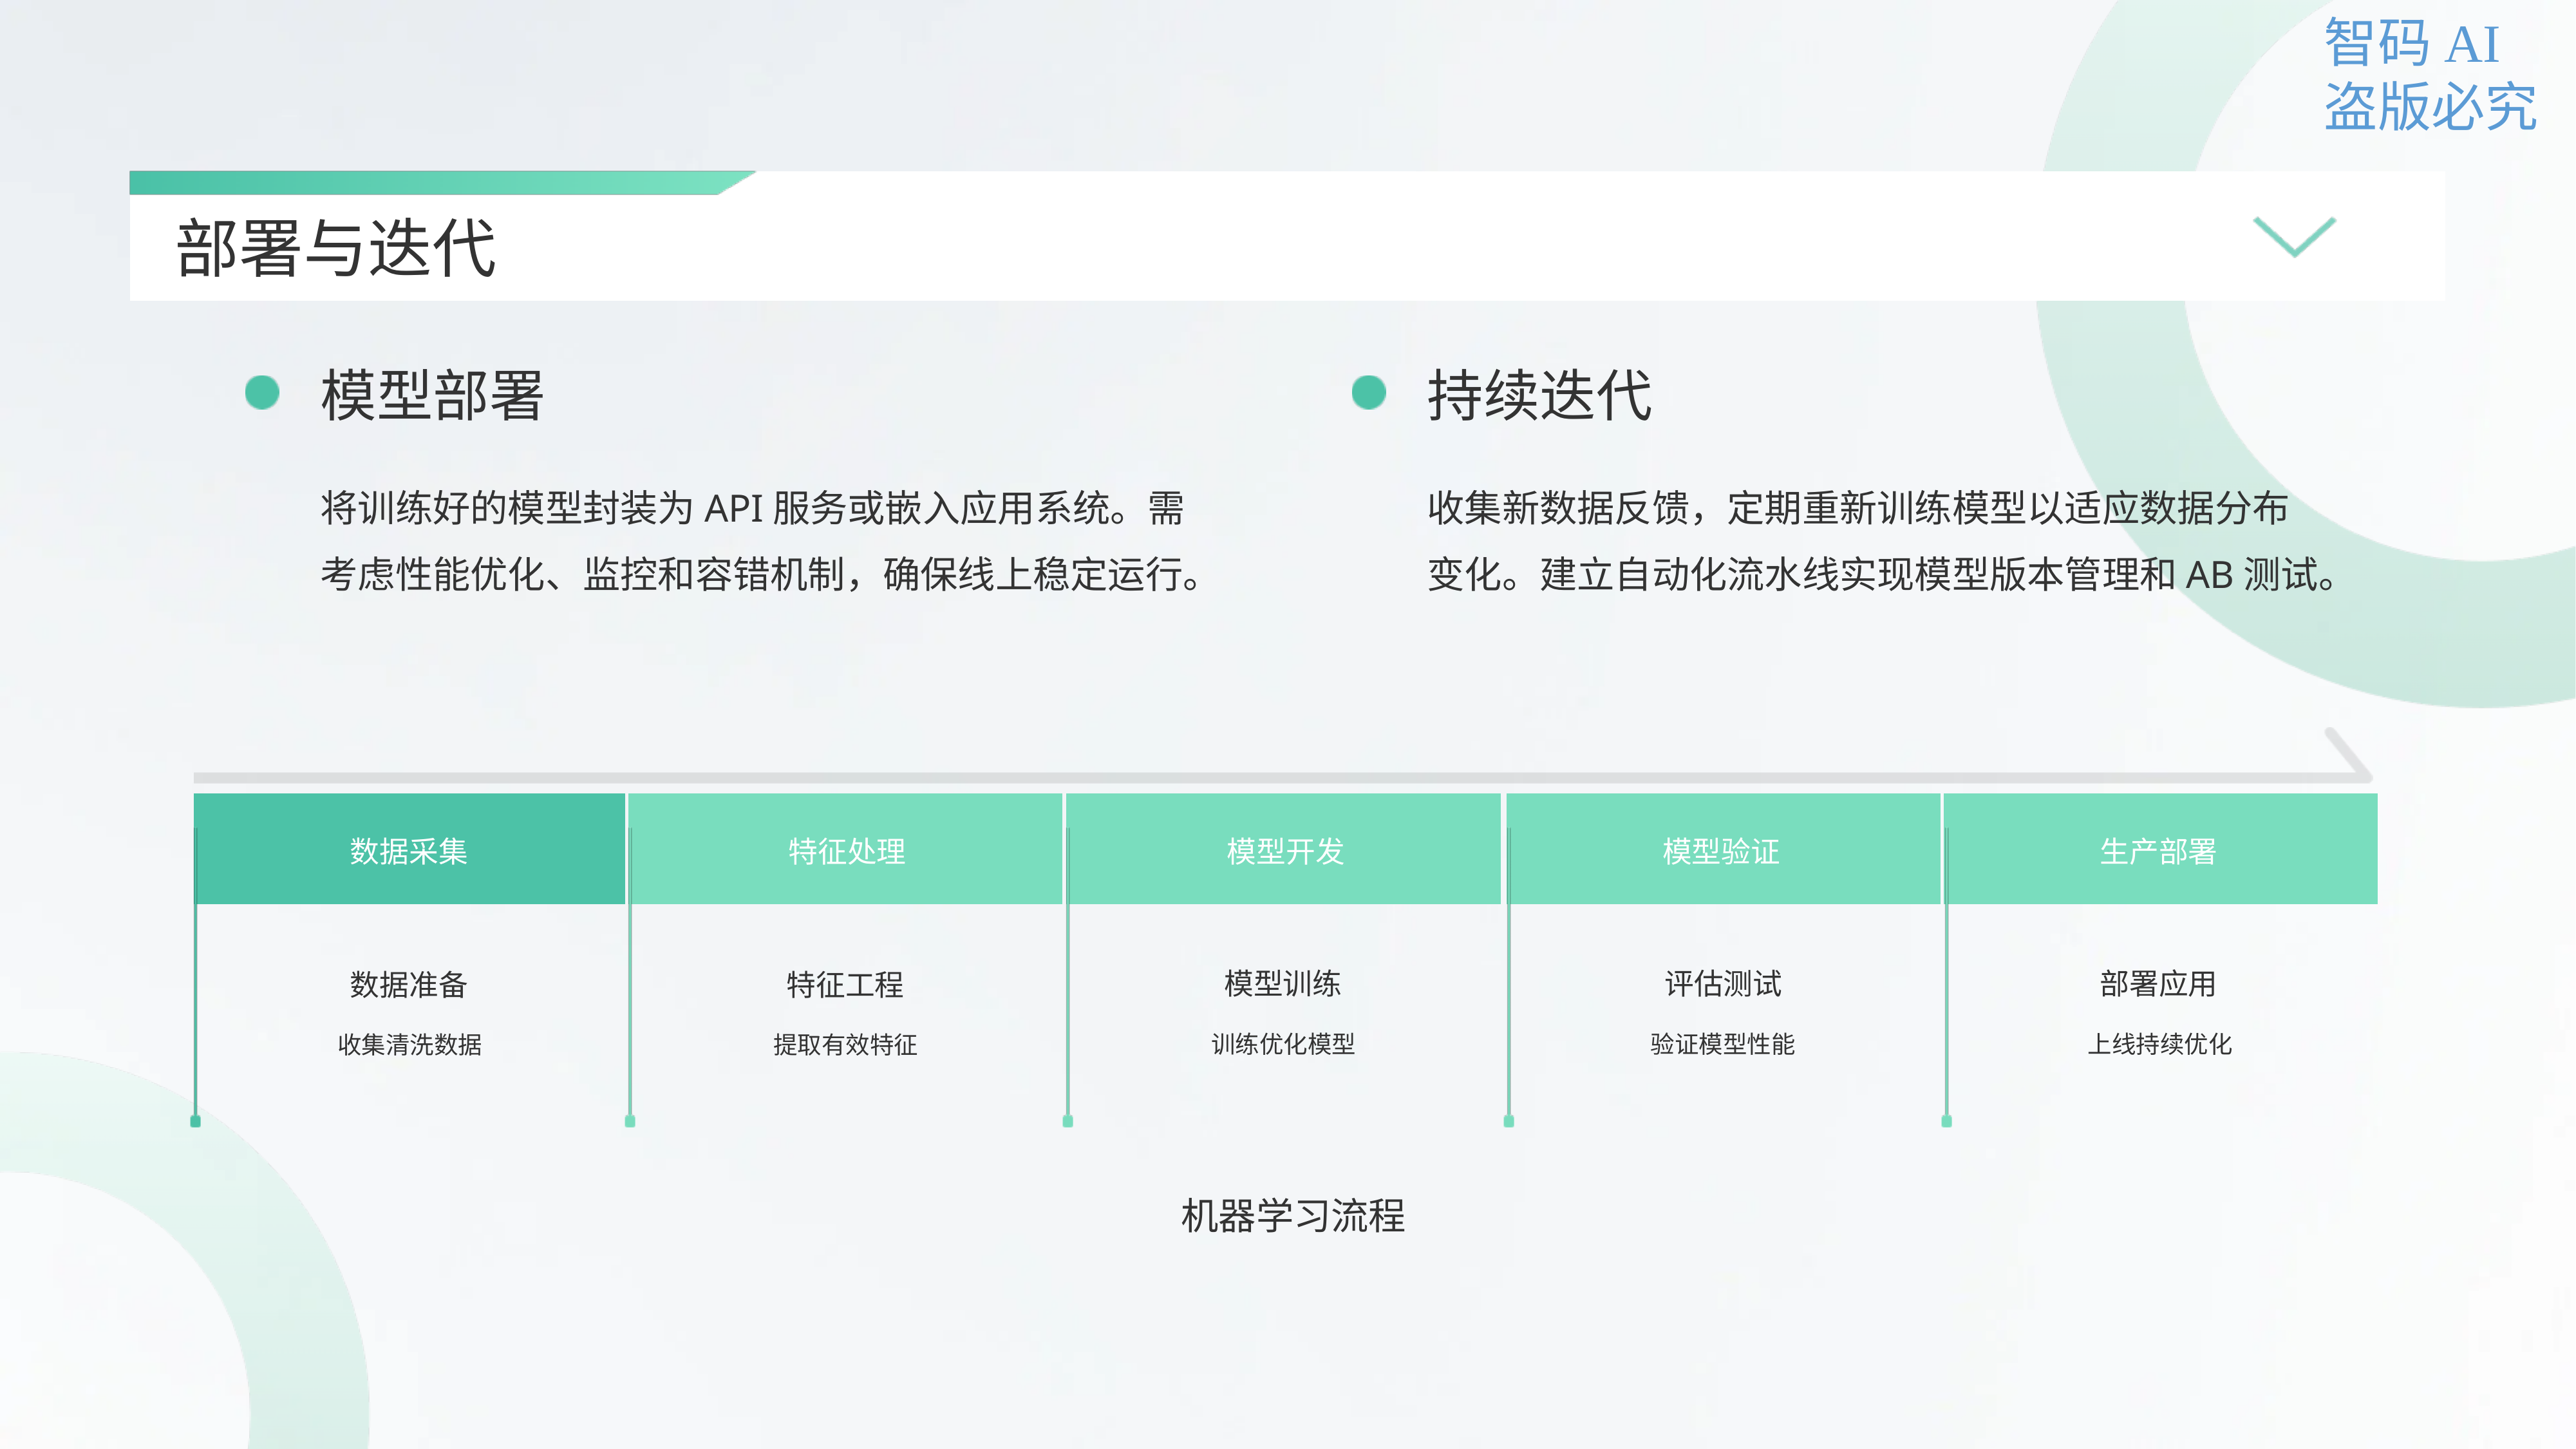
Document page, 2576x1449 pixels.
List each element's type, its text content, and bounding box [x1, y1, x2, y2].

text_box 模型训练 [1187, 965, 1379, 1001]
text_box 评估测试 [1627, 965, 1819, 1001]
text_box 将训练好的模型封装为API服务或嵌入应用系统。需考虑性能优化、监控和容错机制，确保线上稳定运行。 [310, 462, 1223, 596]
text_box 部署应用 [2062, 965, 2255, 1001]
text_box 提取有效特征 [682, 1029, 1010, 1059]
picture [0, 0, 2576, 1449]
text_box 上线持续优化 [1997, 1028, 2324, 1058]
text_box 持续迭代 [1417, 360, 1784, 428]
text_box 模型部署 [311, 360, 677, 428]
text_box 训练优化模型 [1120, 1028, 1447, 1058]
text_box 收集清洗数据 [244, 1029, 576, 1059]
text_box 验证模型性能 [1559, 1028, 1886, 1058]
text_box 机器学习流程 [1134, 1191, 1454, 1238]
text_box 数据准备 [313, 965, 505, 1002]
text_box 特征工程 [749, 965, 942, 1002]
text_box 收集新数据反馈，定期重新训练模型以适应数据分布变化。建立自动化流水线实现模型版本管理和AB测试。 [1417, 462, 2033, 596]
